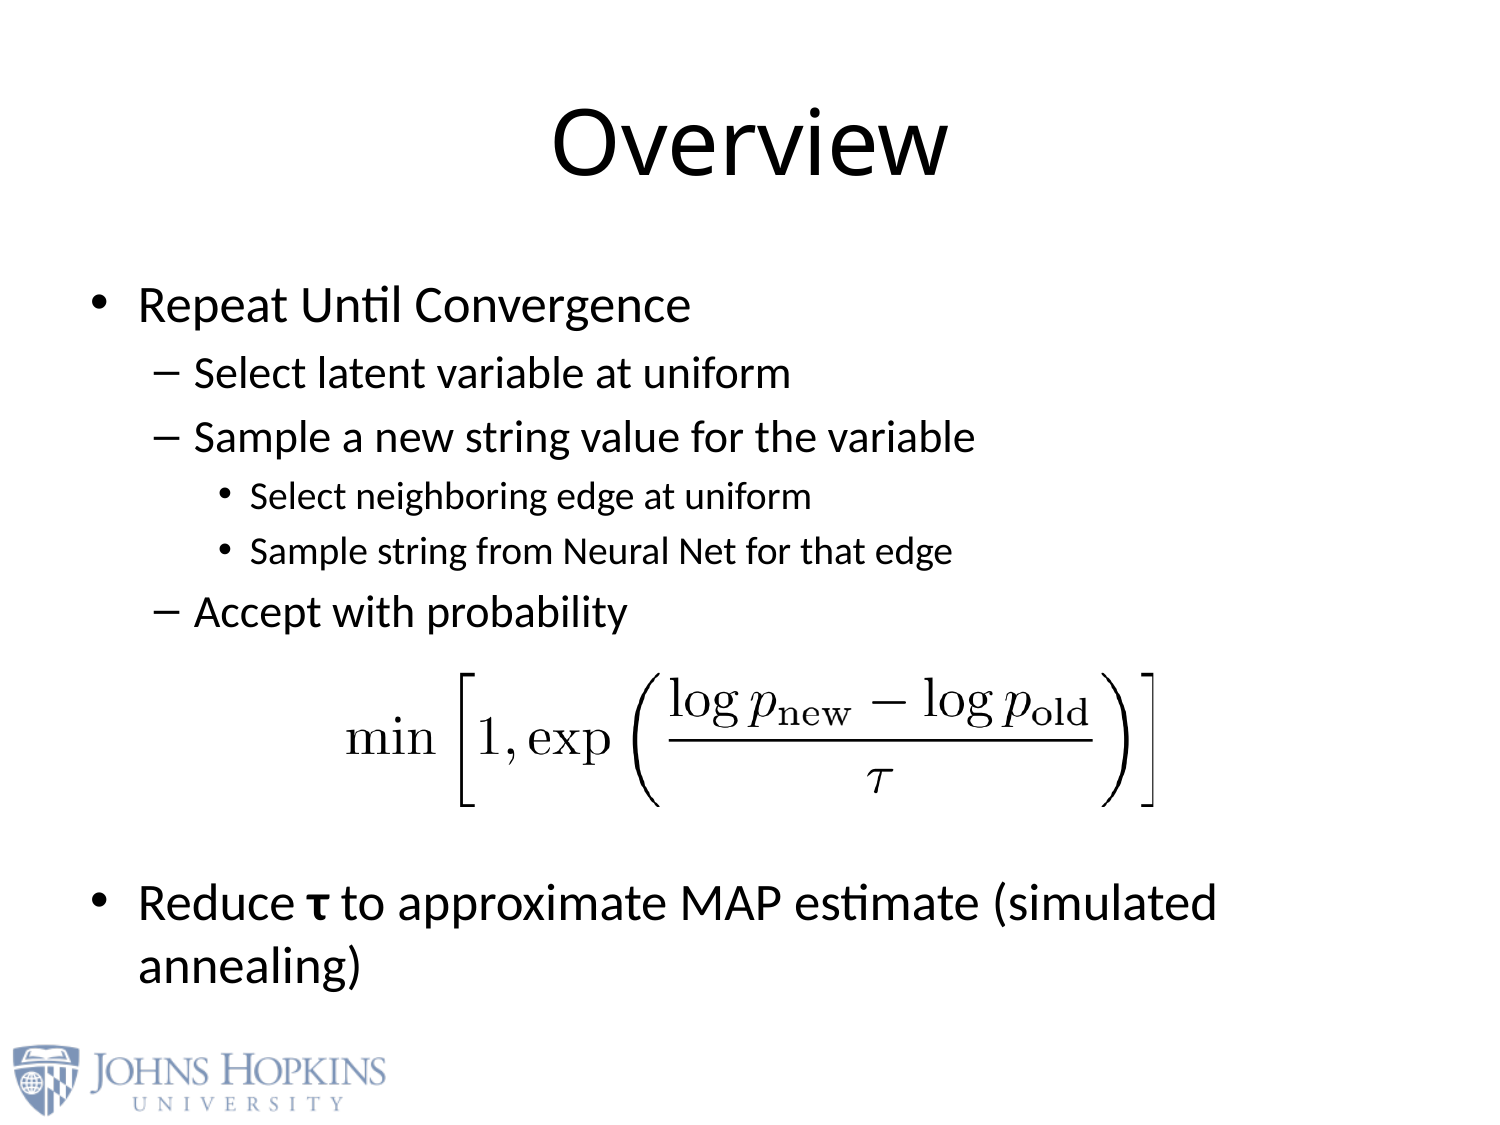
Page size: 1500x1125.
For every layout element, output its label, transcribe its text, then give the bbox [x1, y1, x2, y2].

picture [346, 672, 1154, 807]
title Overview [75, 45, 1425, 233]
list Repeat Until Convergence Select latent variable at uniform Sample a new string value for the variable Select neighboring edge at uniform Sample string from Neural Net for that edge Accept with probability Reduce τ to approximate MAP estimate (simulated annealing) [75, 262, 1425, 1005]
